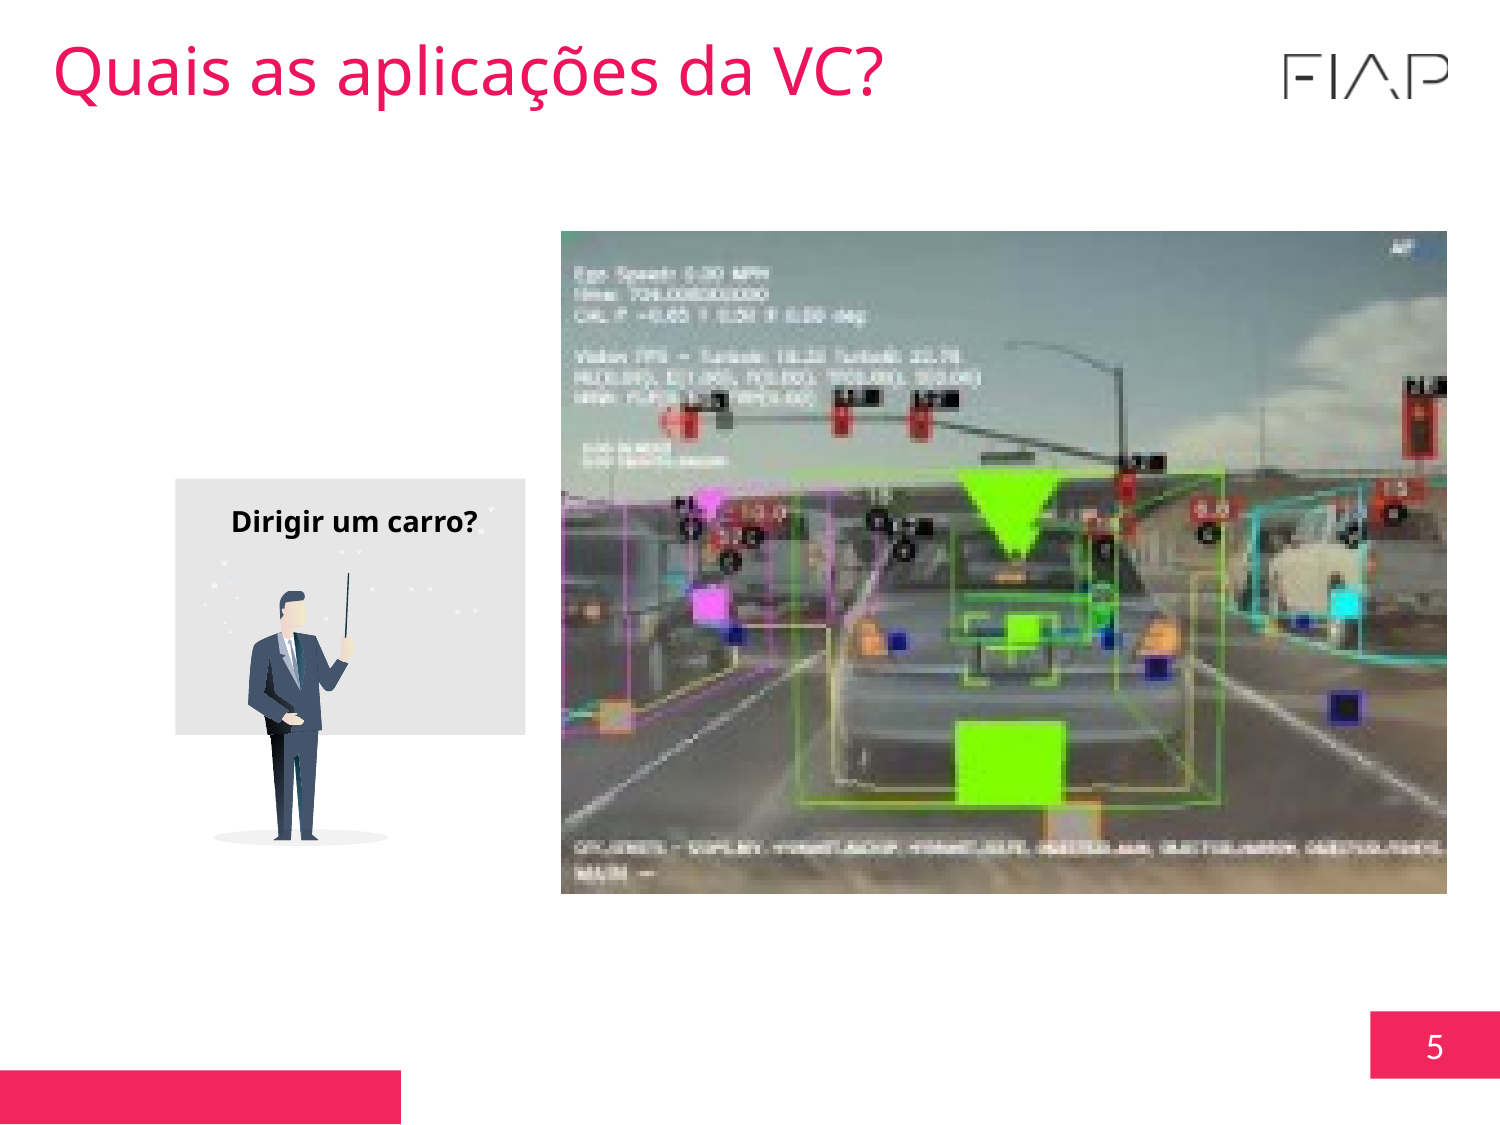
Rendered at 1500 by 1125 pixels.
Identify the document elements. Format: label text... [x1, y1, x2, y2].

text_box Quais as aplicações da VC? [37, 21, 1353, 117]
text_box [83, 425, 526, 846]
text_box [560, 230, 1447, 895]
